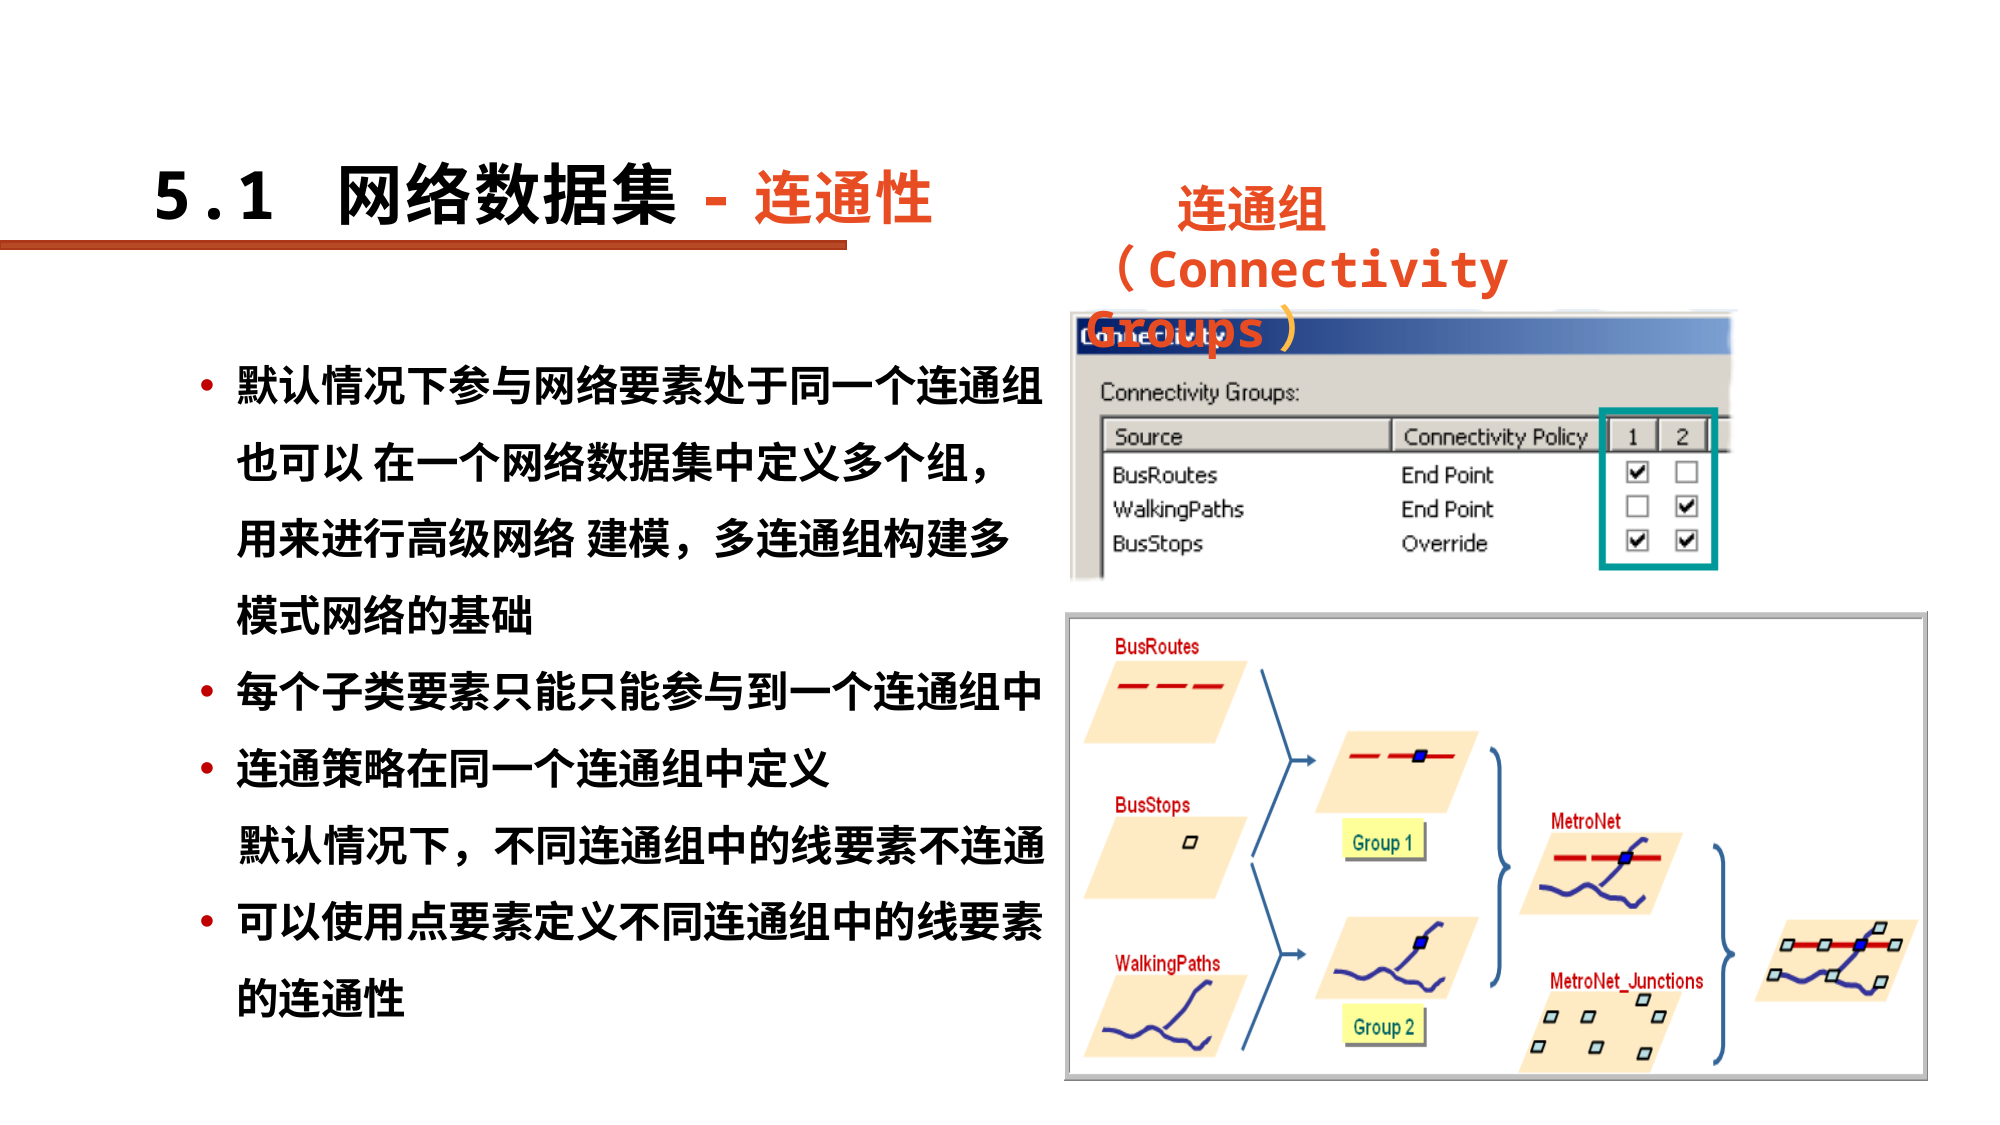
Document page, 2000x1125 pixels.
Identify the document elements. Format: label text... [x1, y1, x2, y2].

picture [1070, 309, 1738, 589]
text_box 连通组 （Connectivity Groups） [1072, 169, 1640, 309]
picture [1064, 611, 1928, 1081]
list 默认情况下参与网络要素处于同一个连通组也可以 在一个网络数据集中定义多个组，用来进行高级网络 建模，多连通组构建多模式网络的基础 每个子类要素只能只能参与到一个连通组中 连通策略在同一个连通组中定义 默认情况下，不同连通组中的线要素不连通 可以使用点要素定义不同连通组中的线要素的连通性 [184, 326, 1065, 1071]
title 5.1 网络数据集-连通性 [137, 16, 1714, 242]
